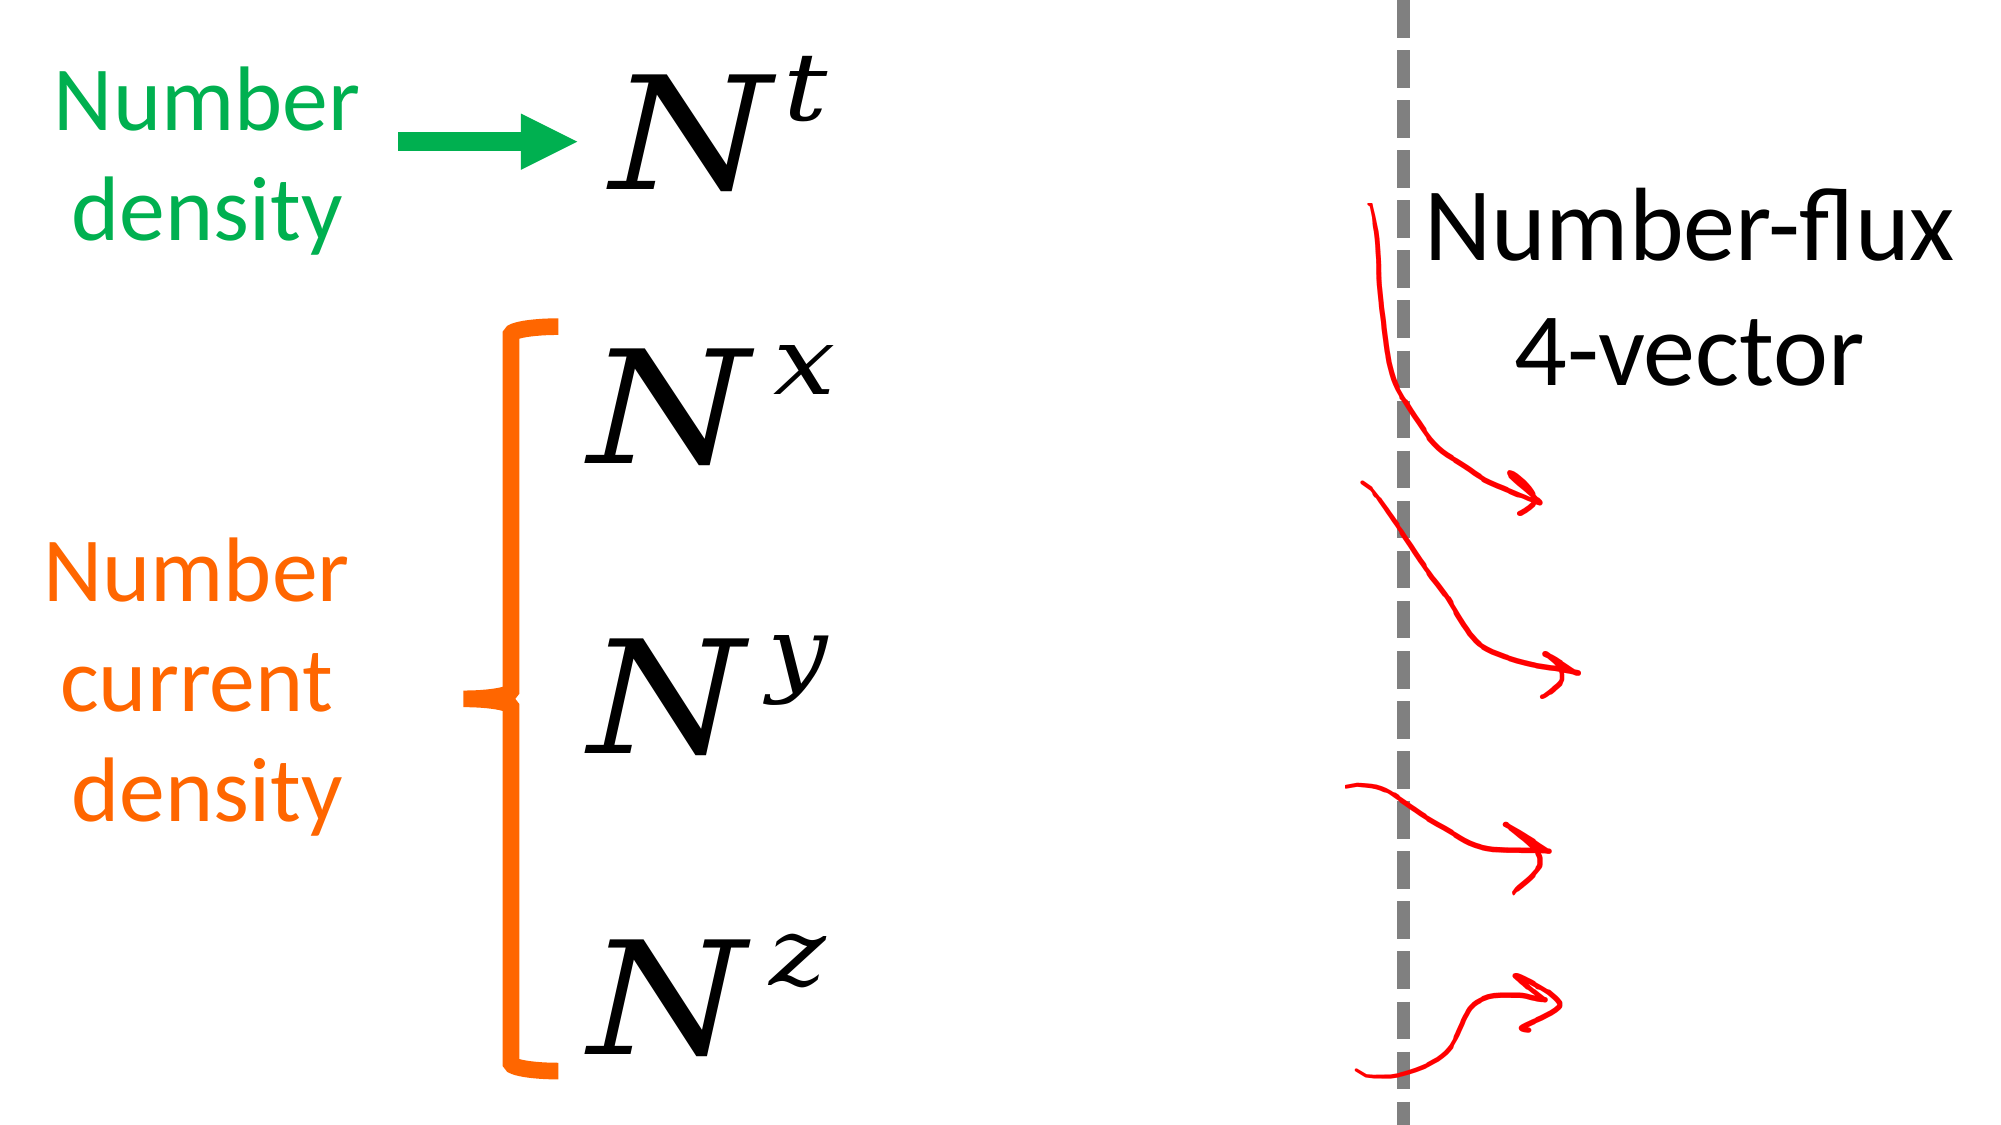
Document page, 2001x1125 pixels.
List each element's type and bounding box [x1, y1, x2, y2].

picture [1404, 203, 1590, 1088]
text_box [36, 31, 578, 269]
text_box [27, 326, 559, 1072]
picture [1345, 203, 1403, 1088]
